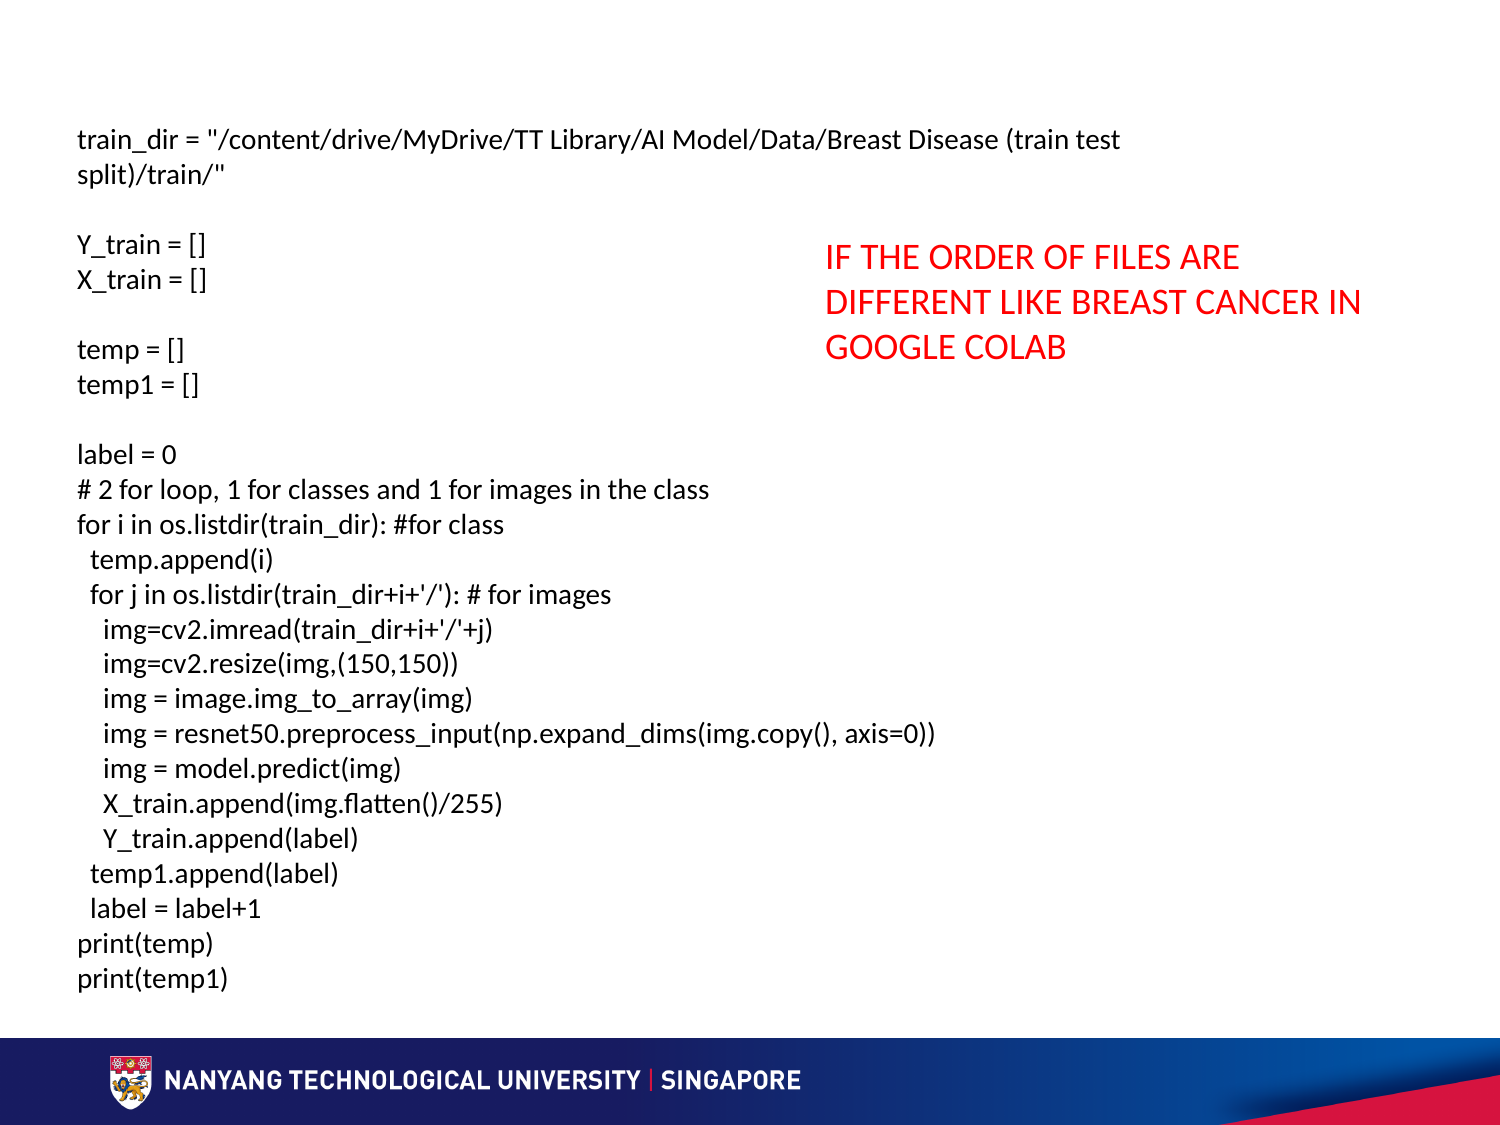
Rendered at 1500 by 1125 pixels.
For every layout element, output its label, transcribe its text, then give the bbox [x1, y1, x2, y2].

text_box train_dir = "/content/drive/MyDrive/TT Library/AI Model/Data/Breast Disease (train test split)/train/" Y_train = [] X_train = [] temp = [] temp1 = [] label = 0 # 2 for loop, 1 for classes and 1 for images in the class for i in os.listdir(train_dir): #for class temp.append(i) for j in os.listdir(train_dir+i+'/'): # for images img=cv2.imread(train_dir+i+'/'+j) img=cv2.resize(img,(150,150)) img = image.img_to_array(img) img = resnet50.preprocess_input(np.expand_dims(img.copy(), axis=0)) img = model.predict(img) X_train.append(img.flatten()/255) Y_train.append(label) temp1.append(label) label = label+1 print(temp) print(temp1) [62, 113, 1250, 1002]
picture [0, 1038, 1500, 1125]
text_box IF THE ORDER OF FILES ARE DIFFERENT LIKE BREAST CANCER IN GOOGLE COLAB [810, 224, 1413, 375]
